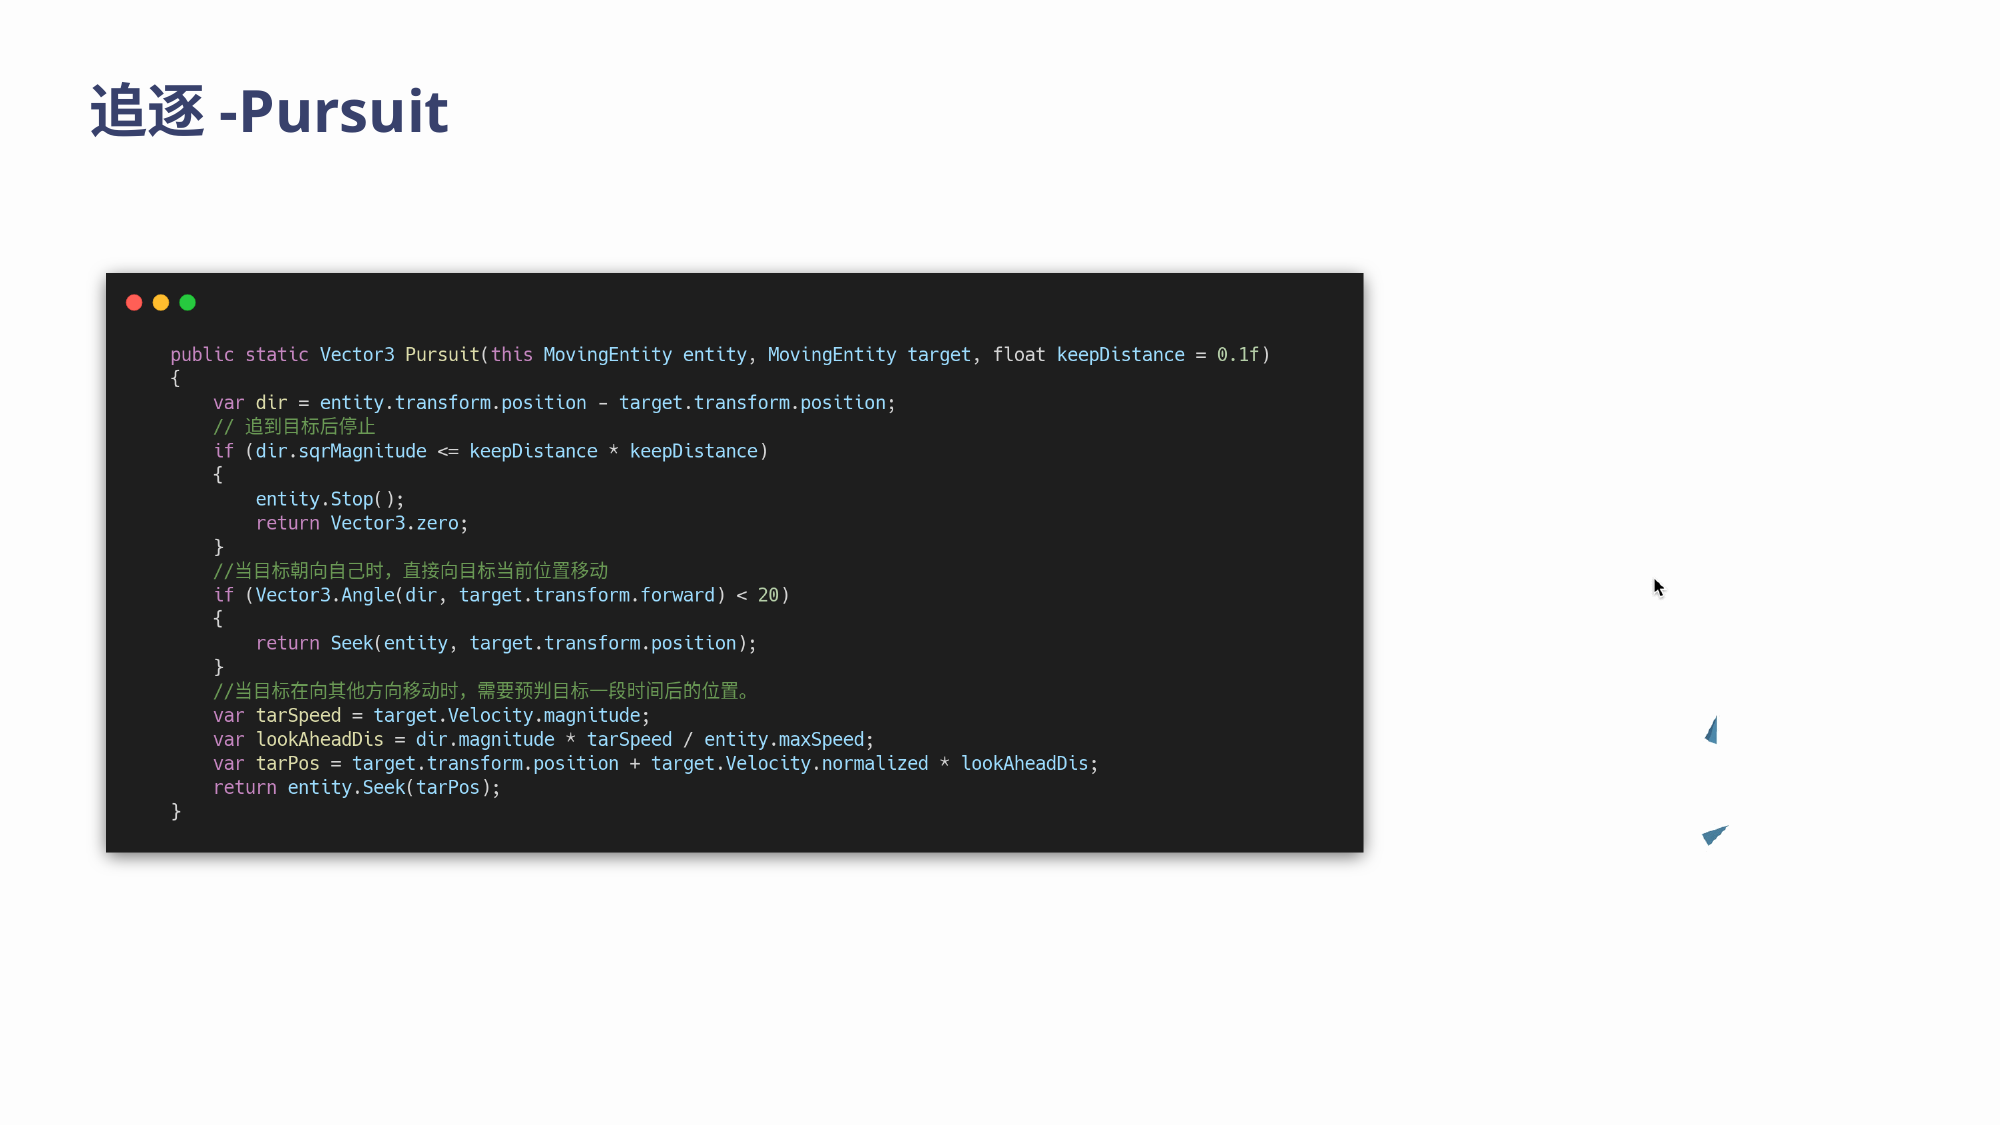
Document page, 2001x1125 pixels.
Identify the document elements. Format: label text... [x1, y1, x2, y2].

text_box 追逐-Pursuit [74, 66, 466, 152]
picture [31, 161, 1979, 964]
